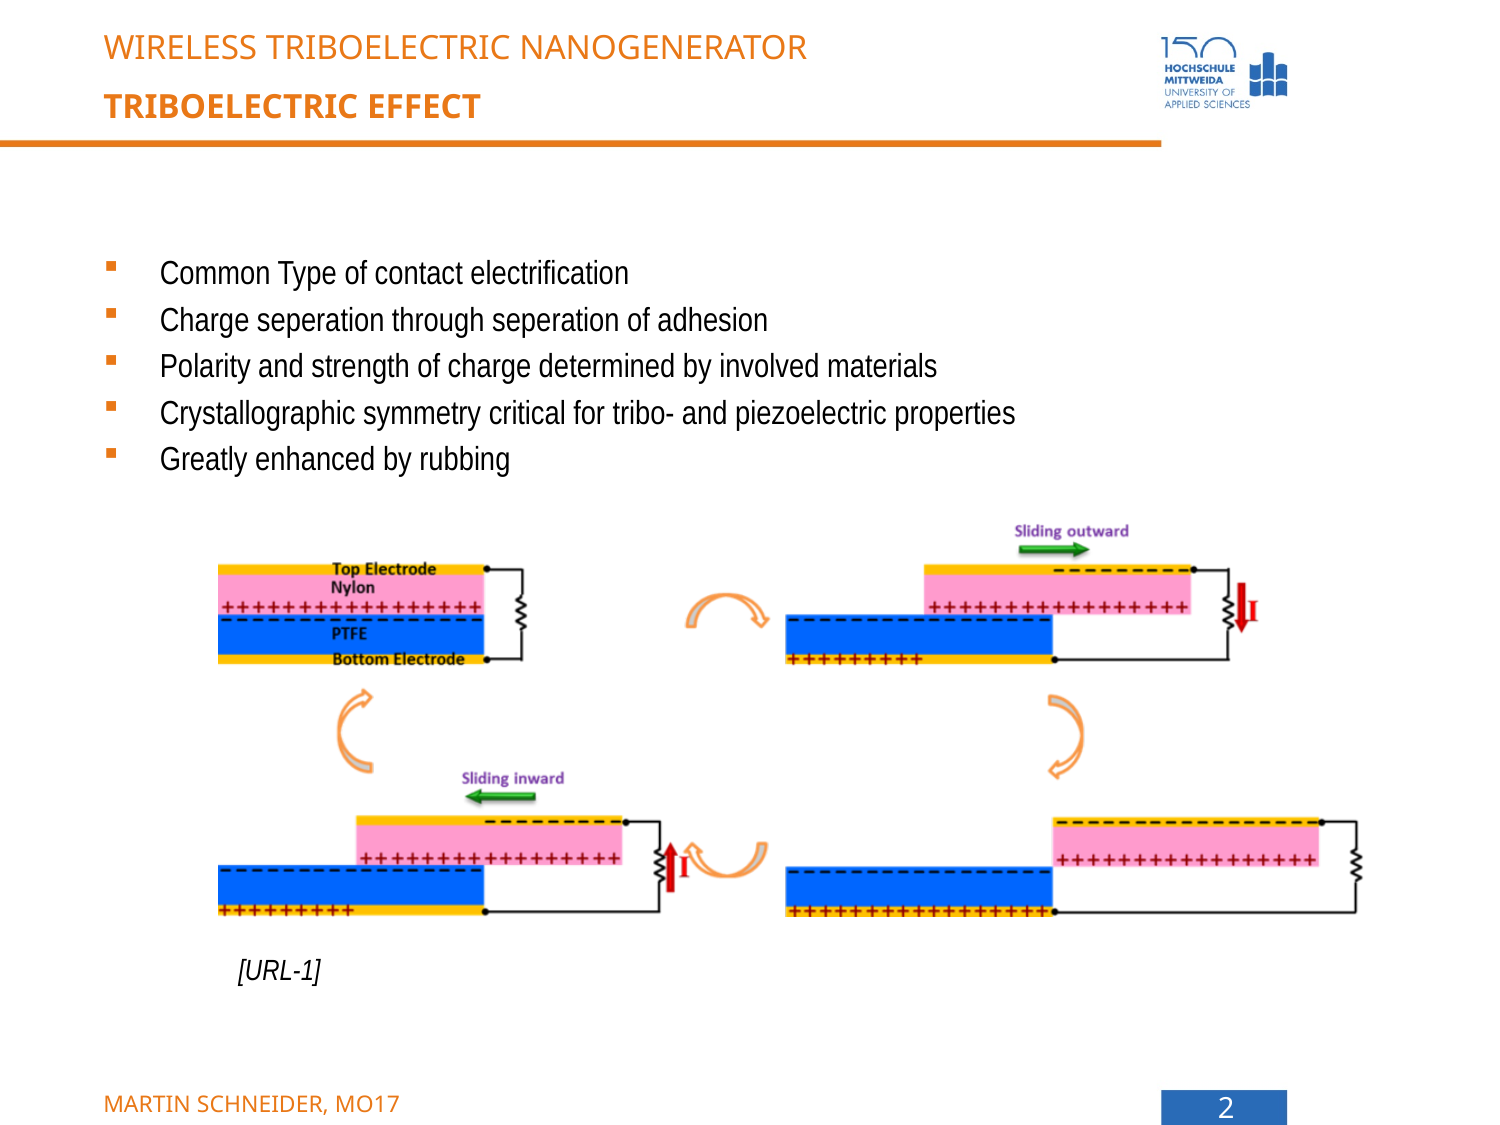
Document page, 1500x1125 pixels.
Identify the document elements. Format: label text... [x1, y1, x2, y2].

slide_number 2 [1163, 1082, 1289, 1125]
list Common Type of contact electrification Charge seperation through seperation of adhesion Polarity and strength of charge determined by involved materials Crystallographic symmetry critical for tribo- and piezoelectric properties Greatly enhanced by rubbing [88, 243, 1412, 504]
text_box [URL-1] [223, 943, 336, 994]
list Wireless Triboelectric Nanogenerator [88, 19, 1152, 79]
footer Martin Schneider, MO17 [88, 1082, 1152, 1125]
picture [0, 0, 1500, 1125]
title Triboelectric effect [88, 79, 1152, 138]
